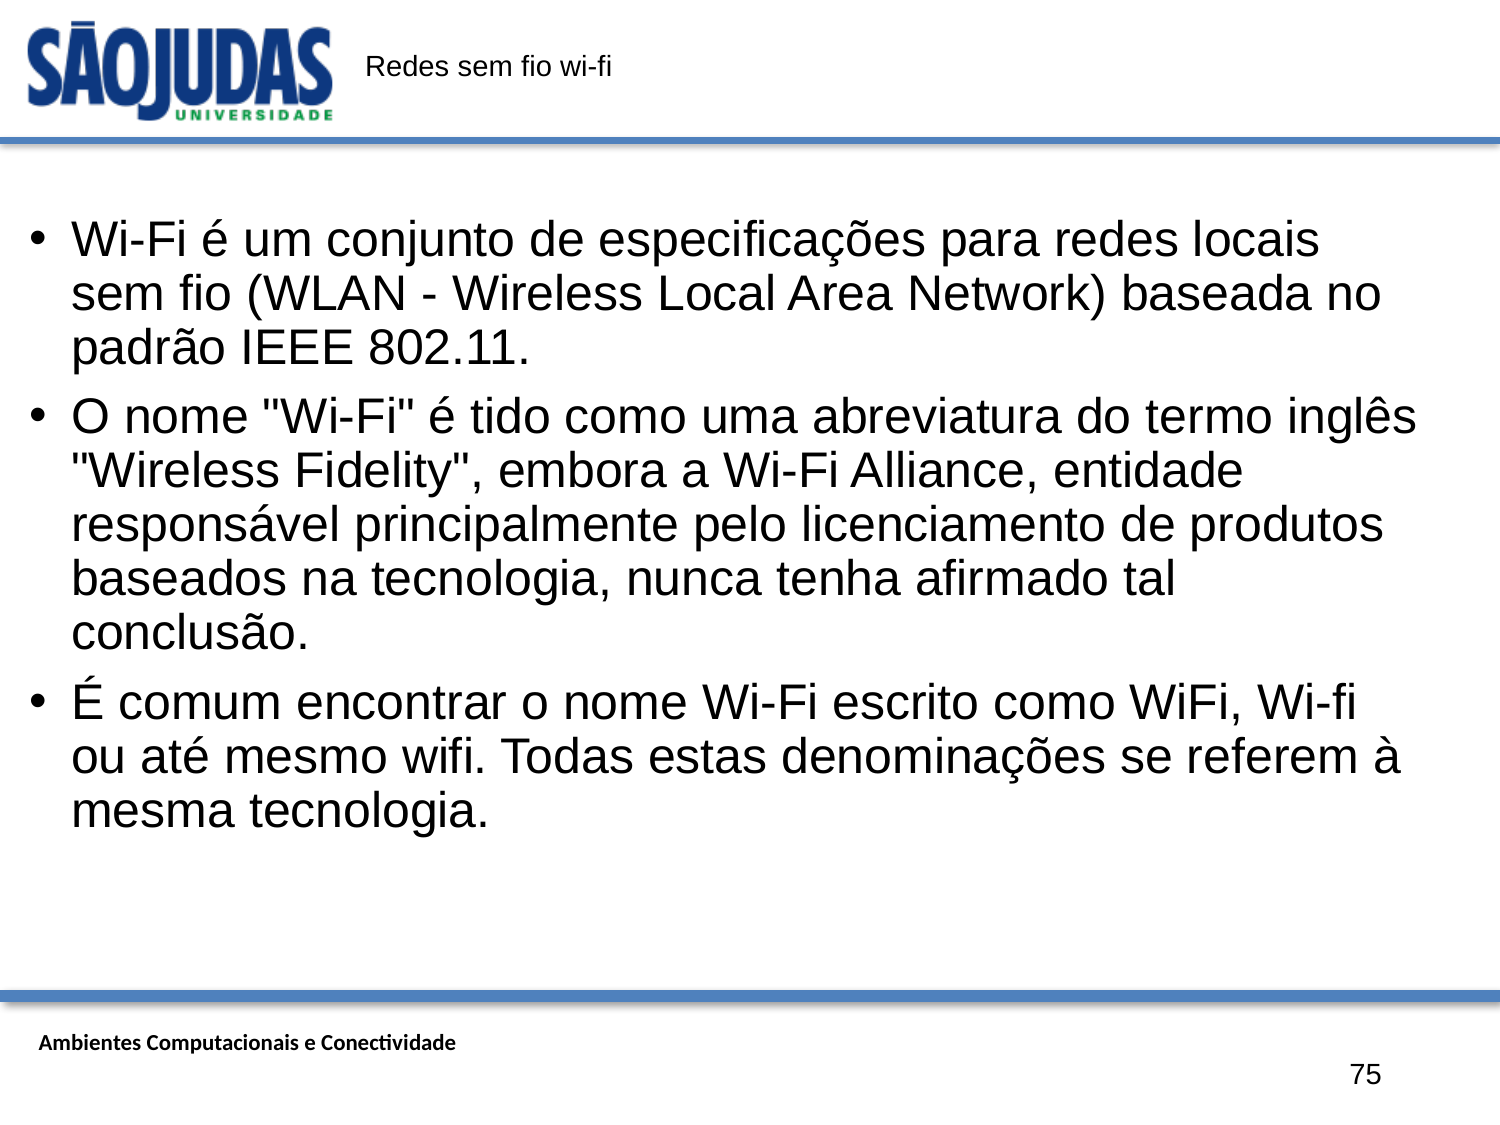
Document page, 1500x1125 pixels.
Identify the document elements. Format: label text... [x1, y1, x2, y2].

title Redes sem fio wi-fi [350, 0, 1500, 176]
list Wi-Fi é um conjunto de especificações para redes locais sem fio (WLAN - Wireless Local Area Network) baseada no padrão IEEE 802.11. O nome "Wi-Fi" é tido como uma abreviatura do termo inglês "Wireless Fidelity", embora a Wi-Fi Alliance, entidade responsável principalmente pelo licenciamento de produtos baseados na tecnologia, nunca tenha afirmado tal conclusão. É comum encontrar o nome Wi-Fi escrito como WiFi, Wi-fi ou até mesmo wifi. Todas estas denominações se referem à mesma tecnologia. [0, 205, 1440, 920]
slide_number 75 [1059, 1042, 1397, 1103]
picture [23, 0, 336, 129]
